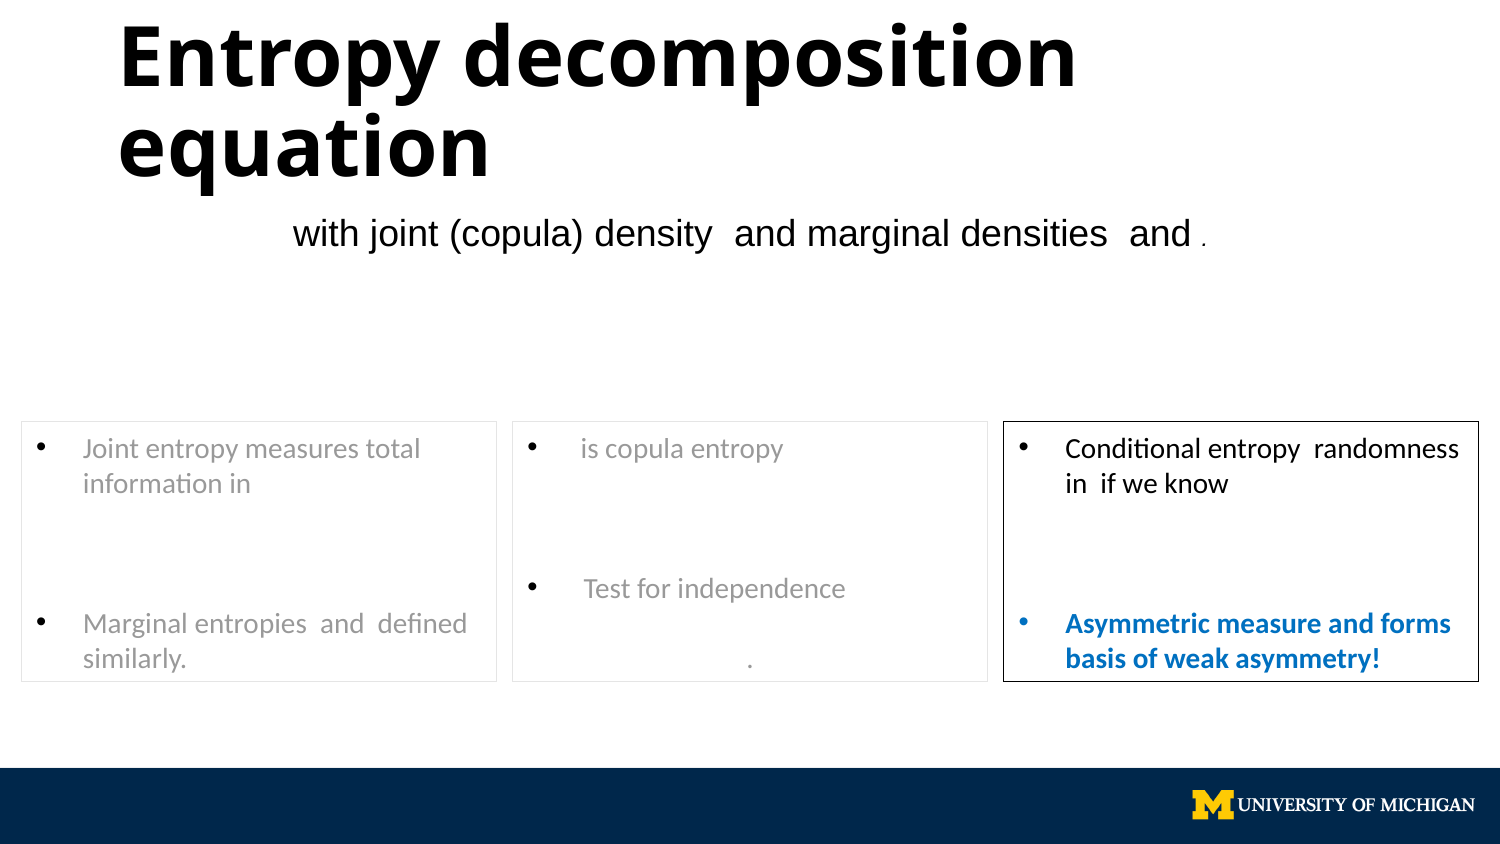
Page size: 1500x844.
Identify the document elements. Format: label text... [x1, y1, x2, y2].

picture [0, 766, 1500, 844]
title Entropy decomposition equation [103, 46, 1397, 163]
